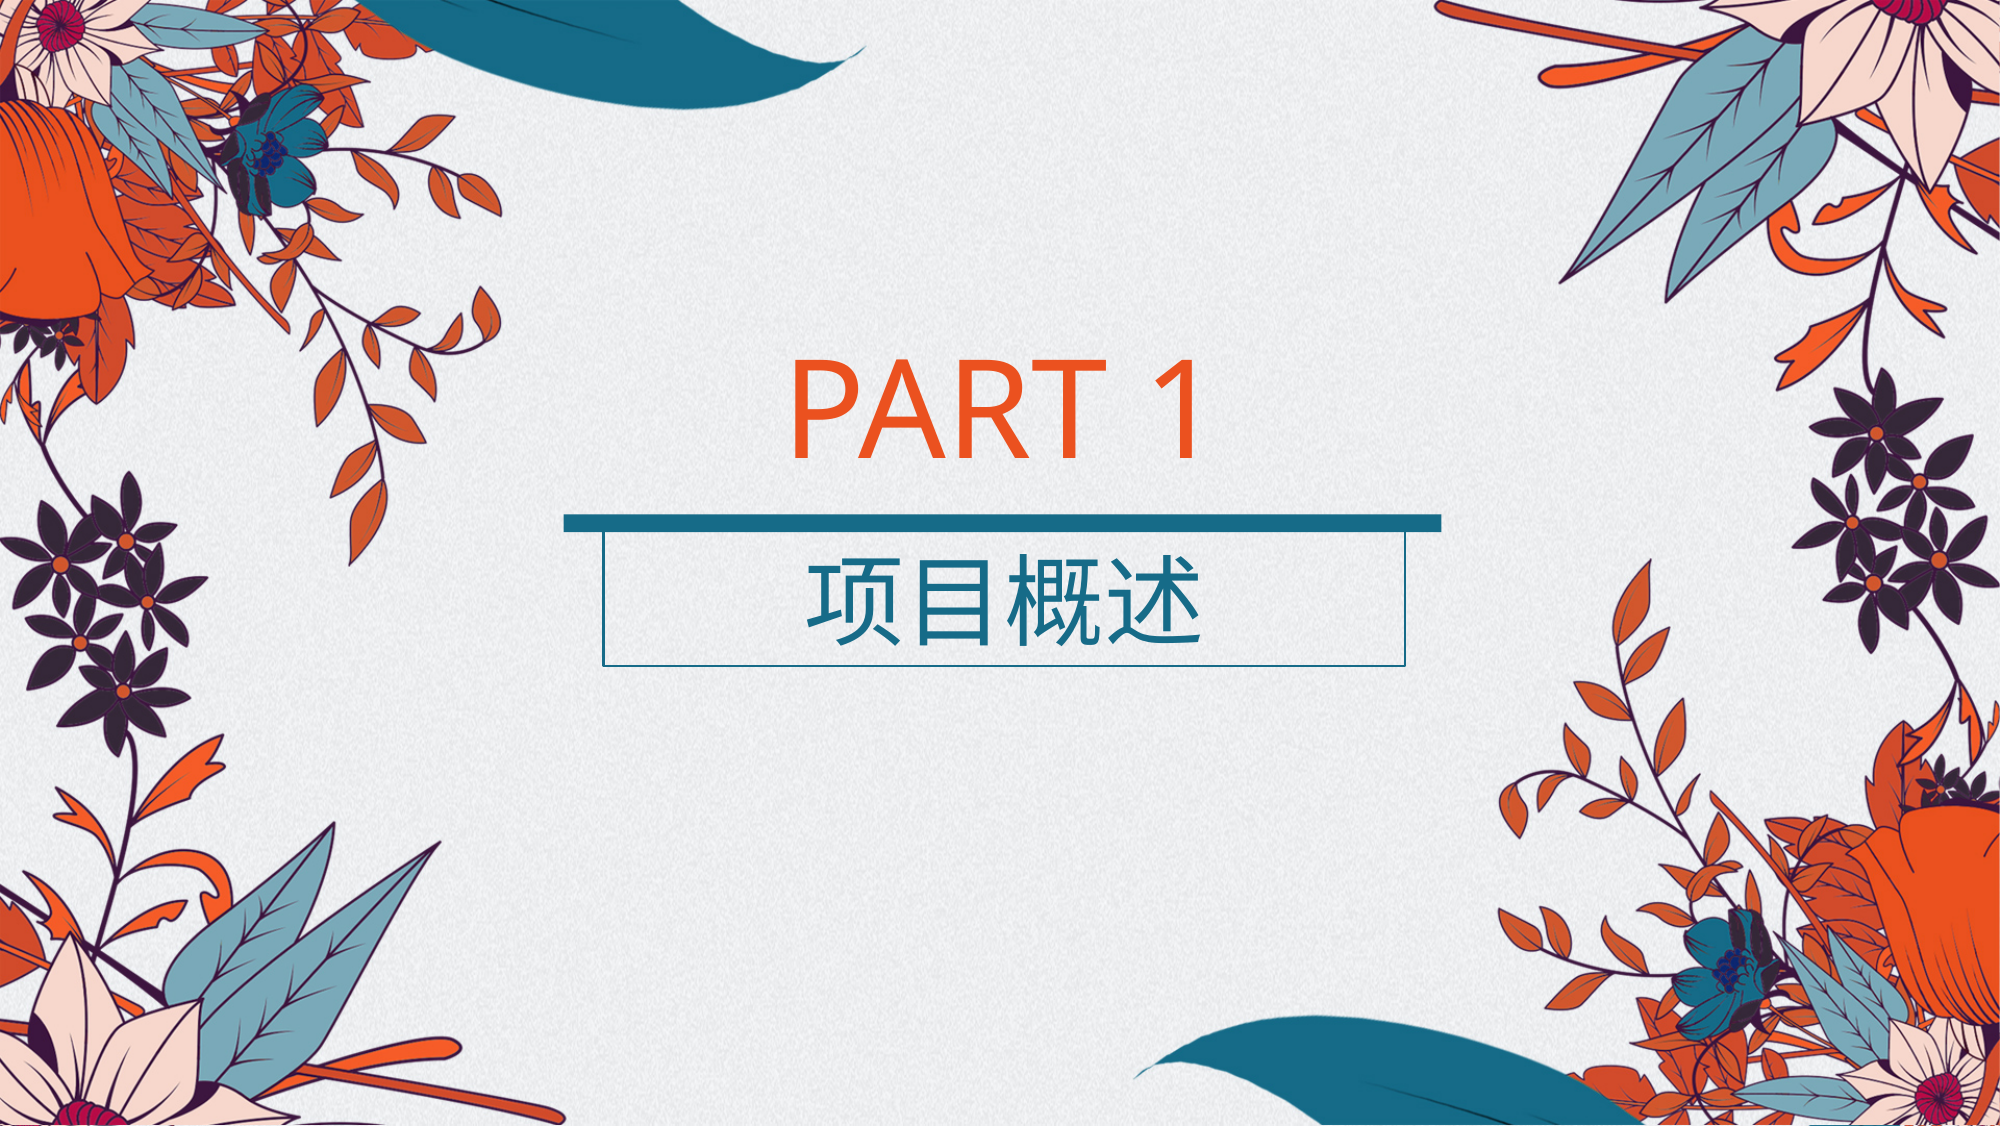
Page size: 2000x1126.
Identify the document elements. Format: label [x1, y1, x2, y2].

text_box [563, 514, 1442, 668]
picture [0, 0, 2000, 1126]
